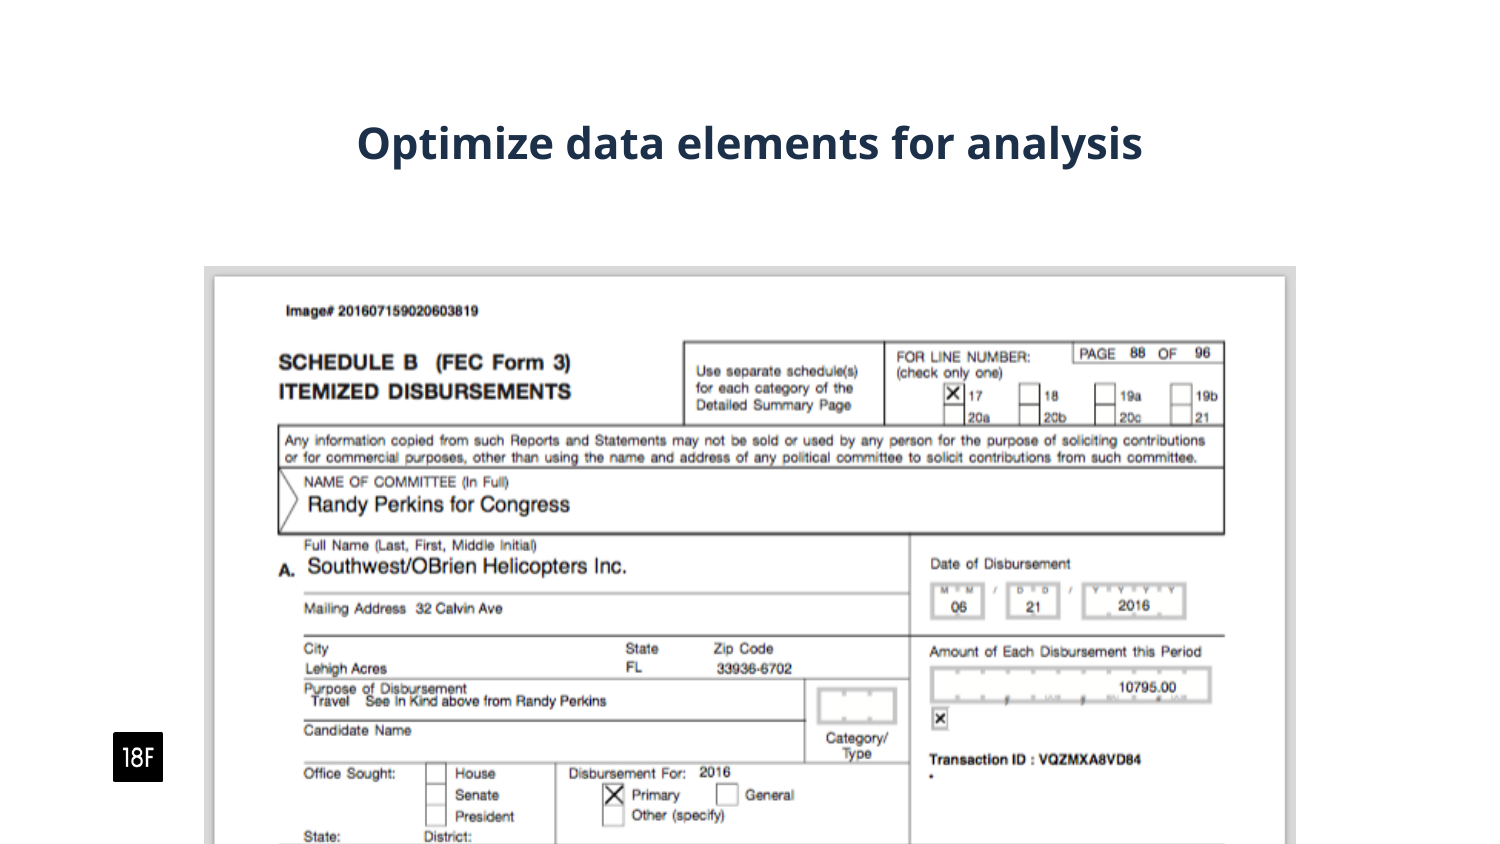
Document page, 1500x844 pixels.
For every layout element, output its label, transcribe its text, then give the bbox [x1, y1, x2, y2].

picture [204, 266, 1296, 844]
title Optimize data elements for analysis [50, 72, 1450, 212]
picture [113, 732, 163, 782]
